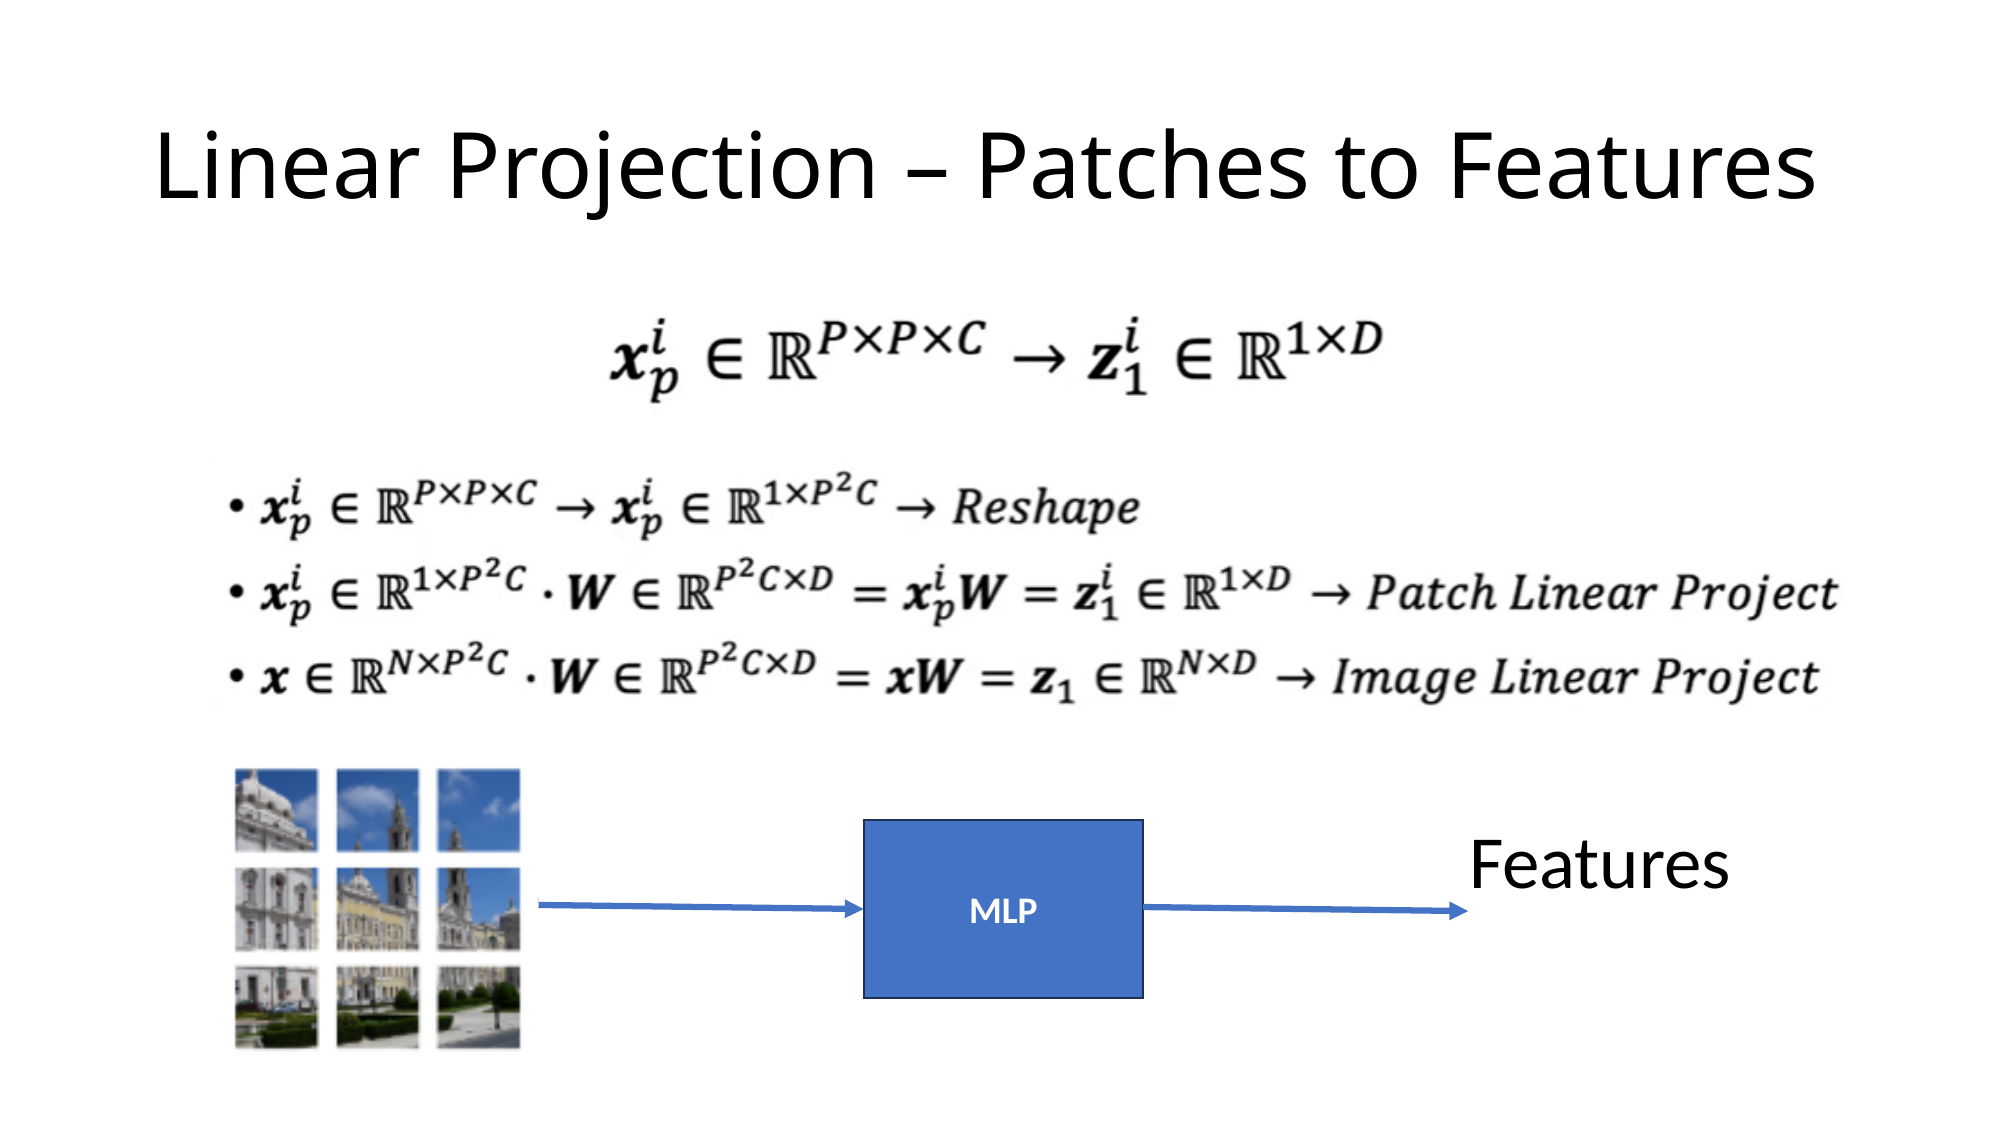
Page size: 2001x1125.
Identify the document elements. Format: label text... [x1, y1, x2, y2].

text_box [1143, 906, 1469, 912]
picture [585, 273, 1415, 429]
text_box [538, 904, 864, 910]
text_box MLP [863, 819, 1144, 999]
title Linear Projection – Patches to Features [137, 59, 1863, 278]
picture [161, 456, 1863, 1065]
